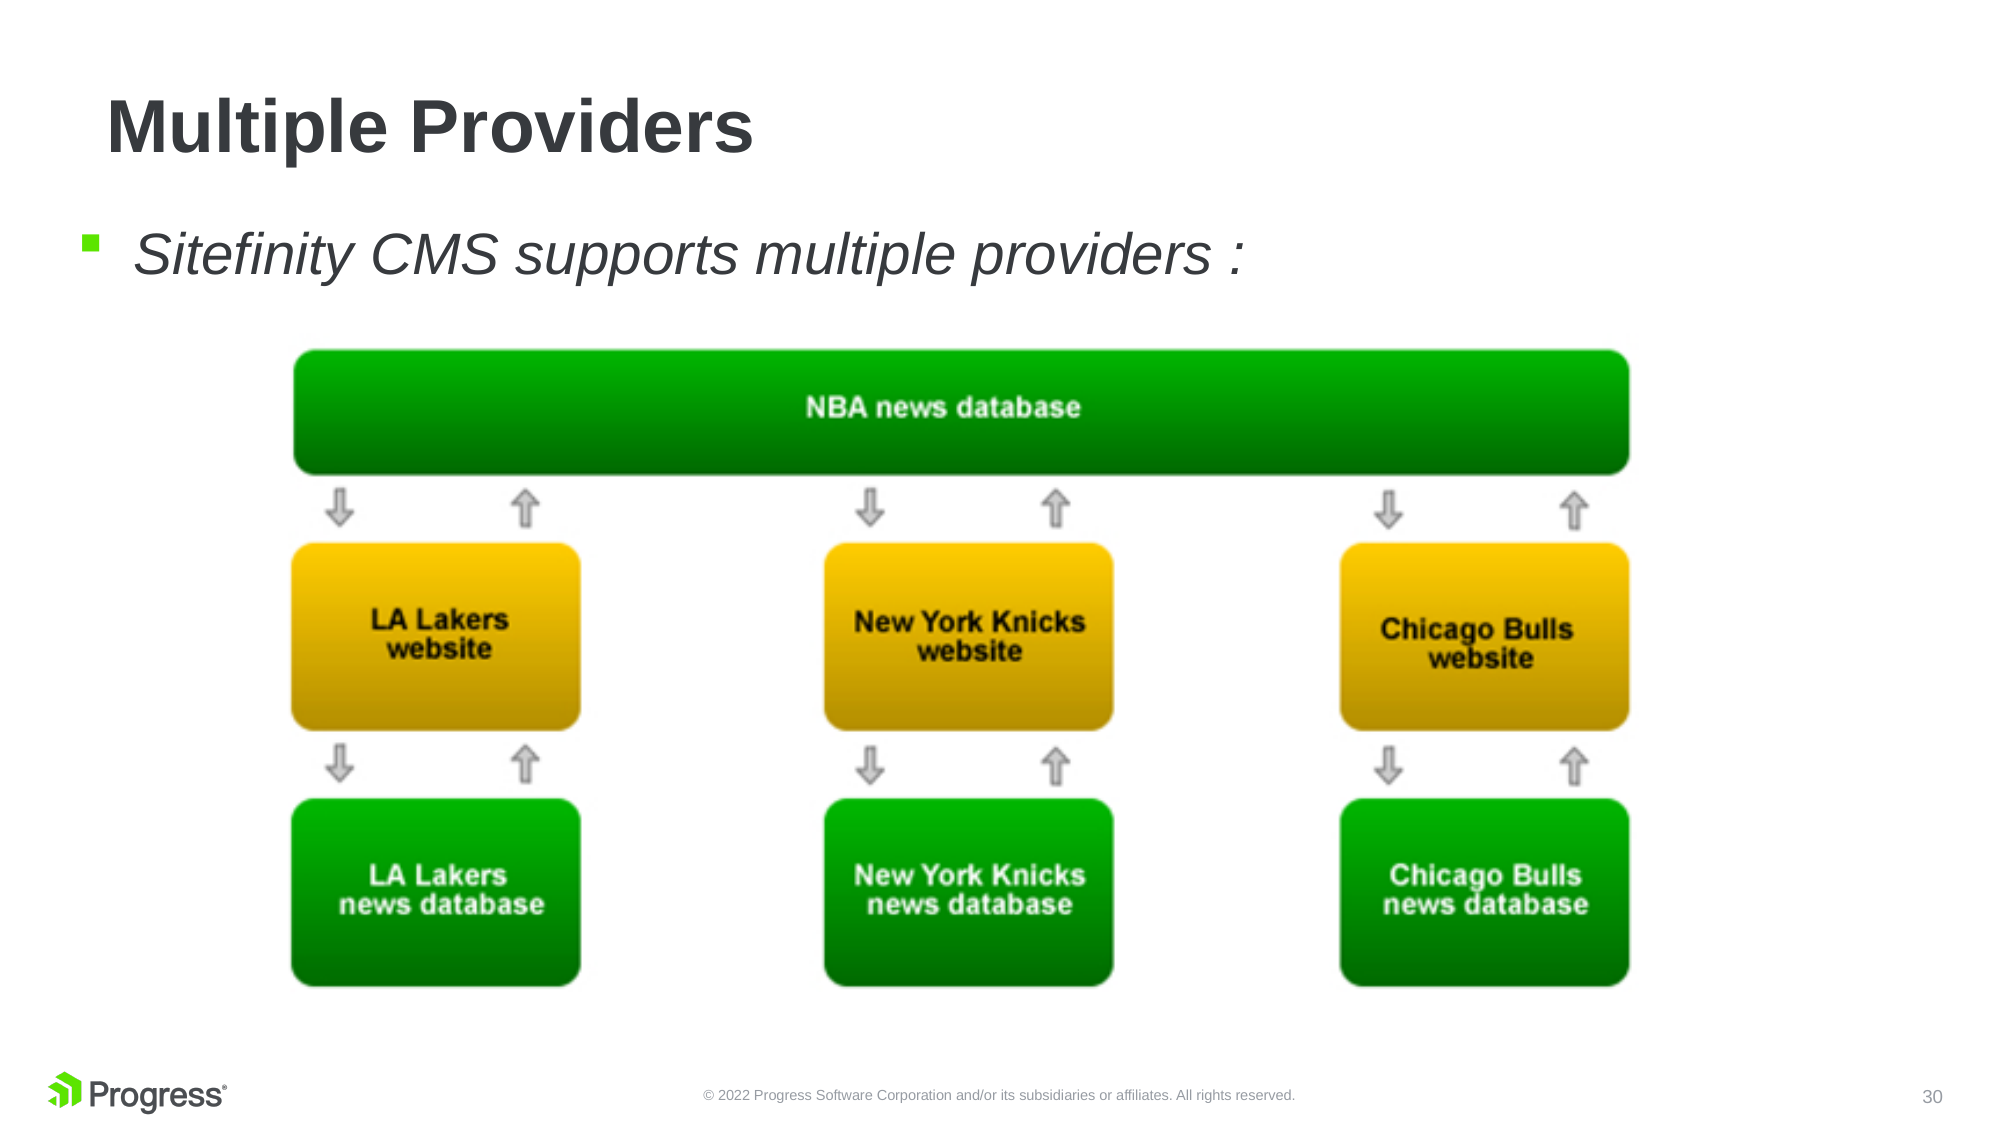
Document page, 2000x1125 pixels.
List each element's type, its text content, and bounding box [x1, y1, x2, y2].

picture [227, 312, 1684, 1046]
title Multiple Providers [91, 80, 1888, 177]
list Sitefinity CMS supports multiple providers : [62, 208, 1963, 1057]
